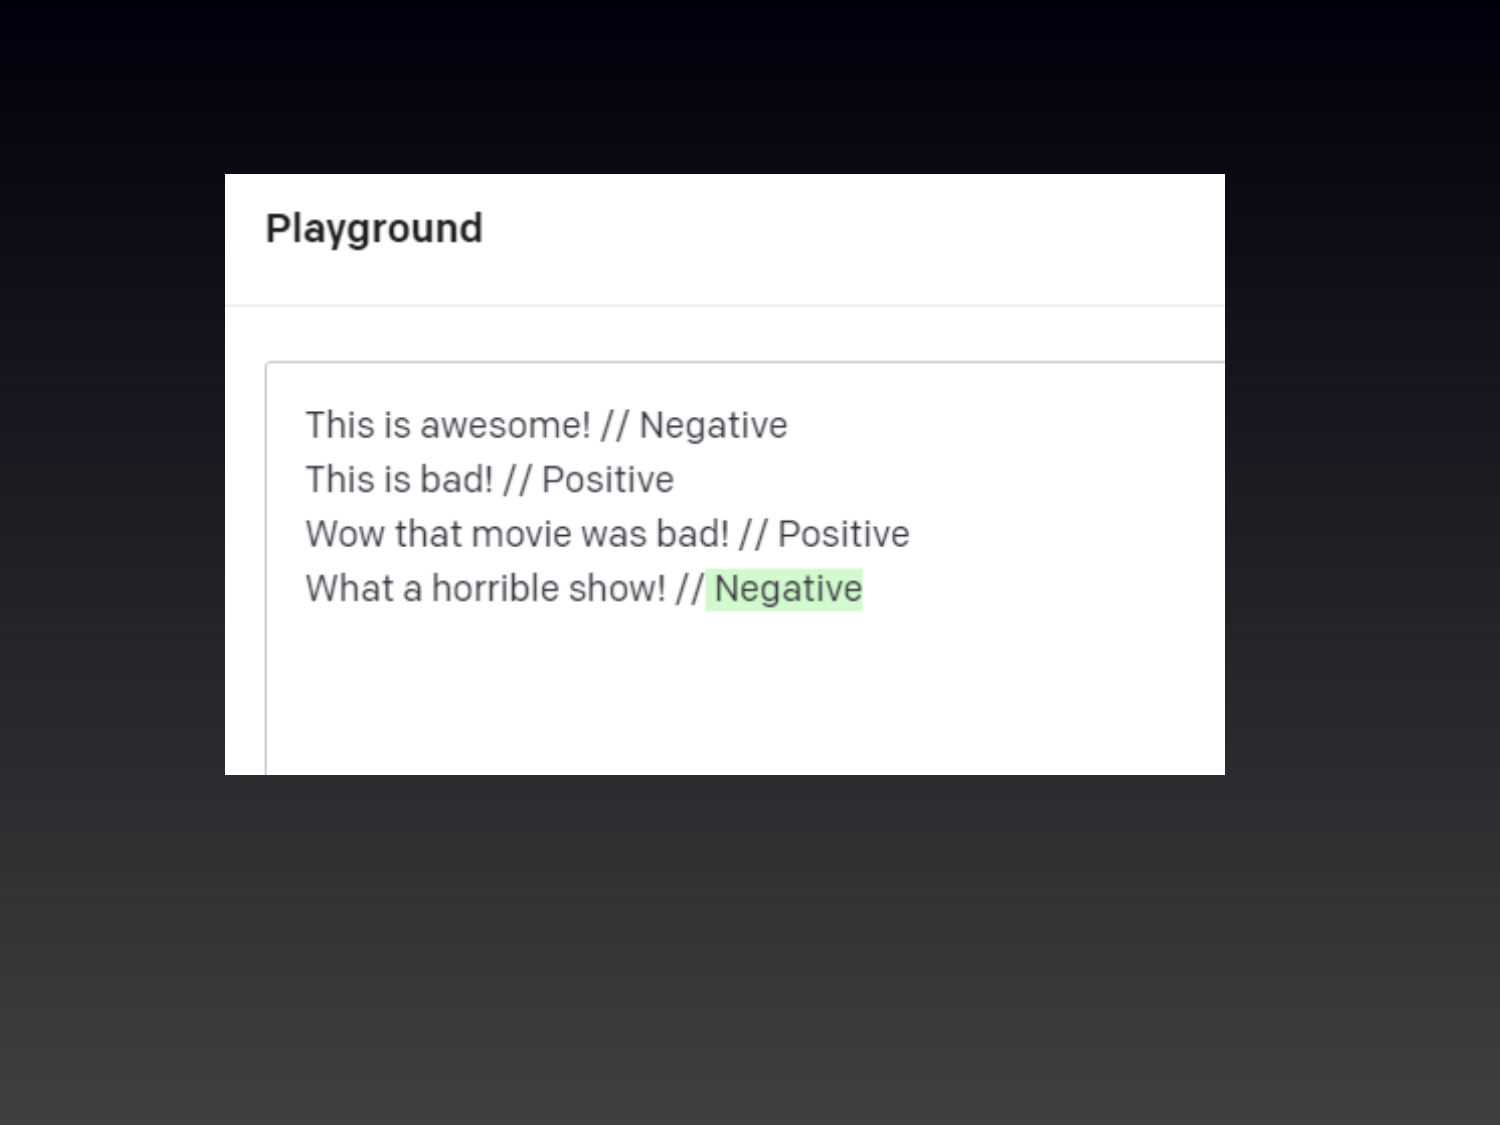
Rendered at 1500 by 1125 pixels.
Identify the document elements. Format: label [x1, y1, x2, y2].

picture [224, 174, 1226, 775]
